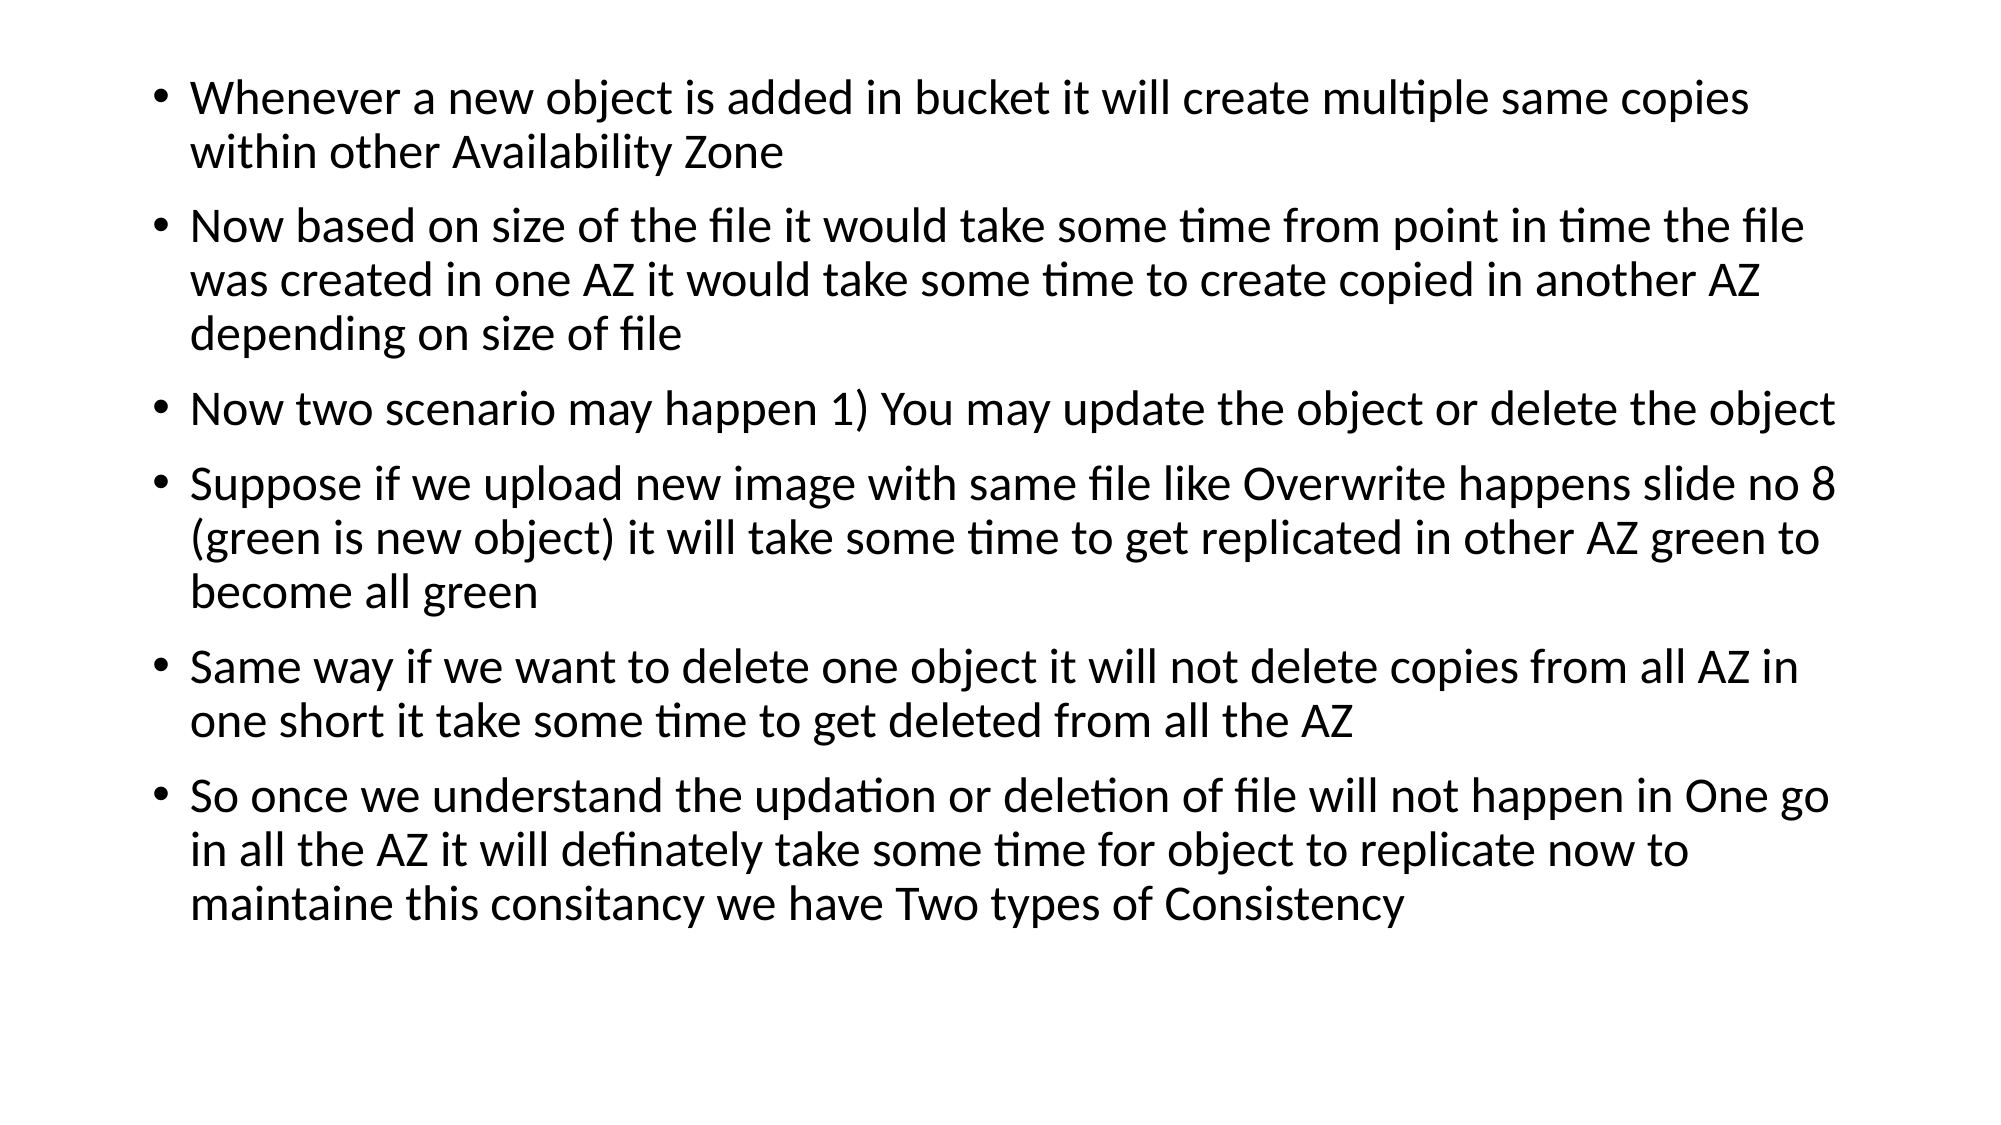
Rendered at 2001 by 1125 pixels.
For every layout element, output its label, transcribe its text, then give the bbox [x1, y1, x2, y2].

list Whenever a new object is added in bucket it will create multiple same copies within other Availability Zone Now based on size of the file it would take some time from point in time the file was created in one AZ it would take some time to create copied in another AZ depending on size of file Now two scenario may happen 1) You may update the object or delete the object Suppose if we upload new image with same file like Overwrite happens slide no 8 (green is new object) it will take some time to get replicated in other AZ green to become all green Same way if we want to delete one object it will not delete copies from all AZ in one short it take some time to get deleted from all the AZ So once we understand the updation or deletion of file will not happen in One go in all the AZ it will definately take some time for object to replicate now to maintaine this consitancy we have Two types of Consistency [137, 63, 1863, 1014]
